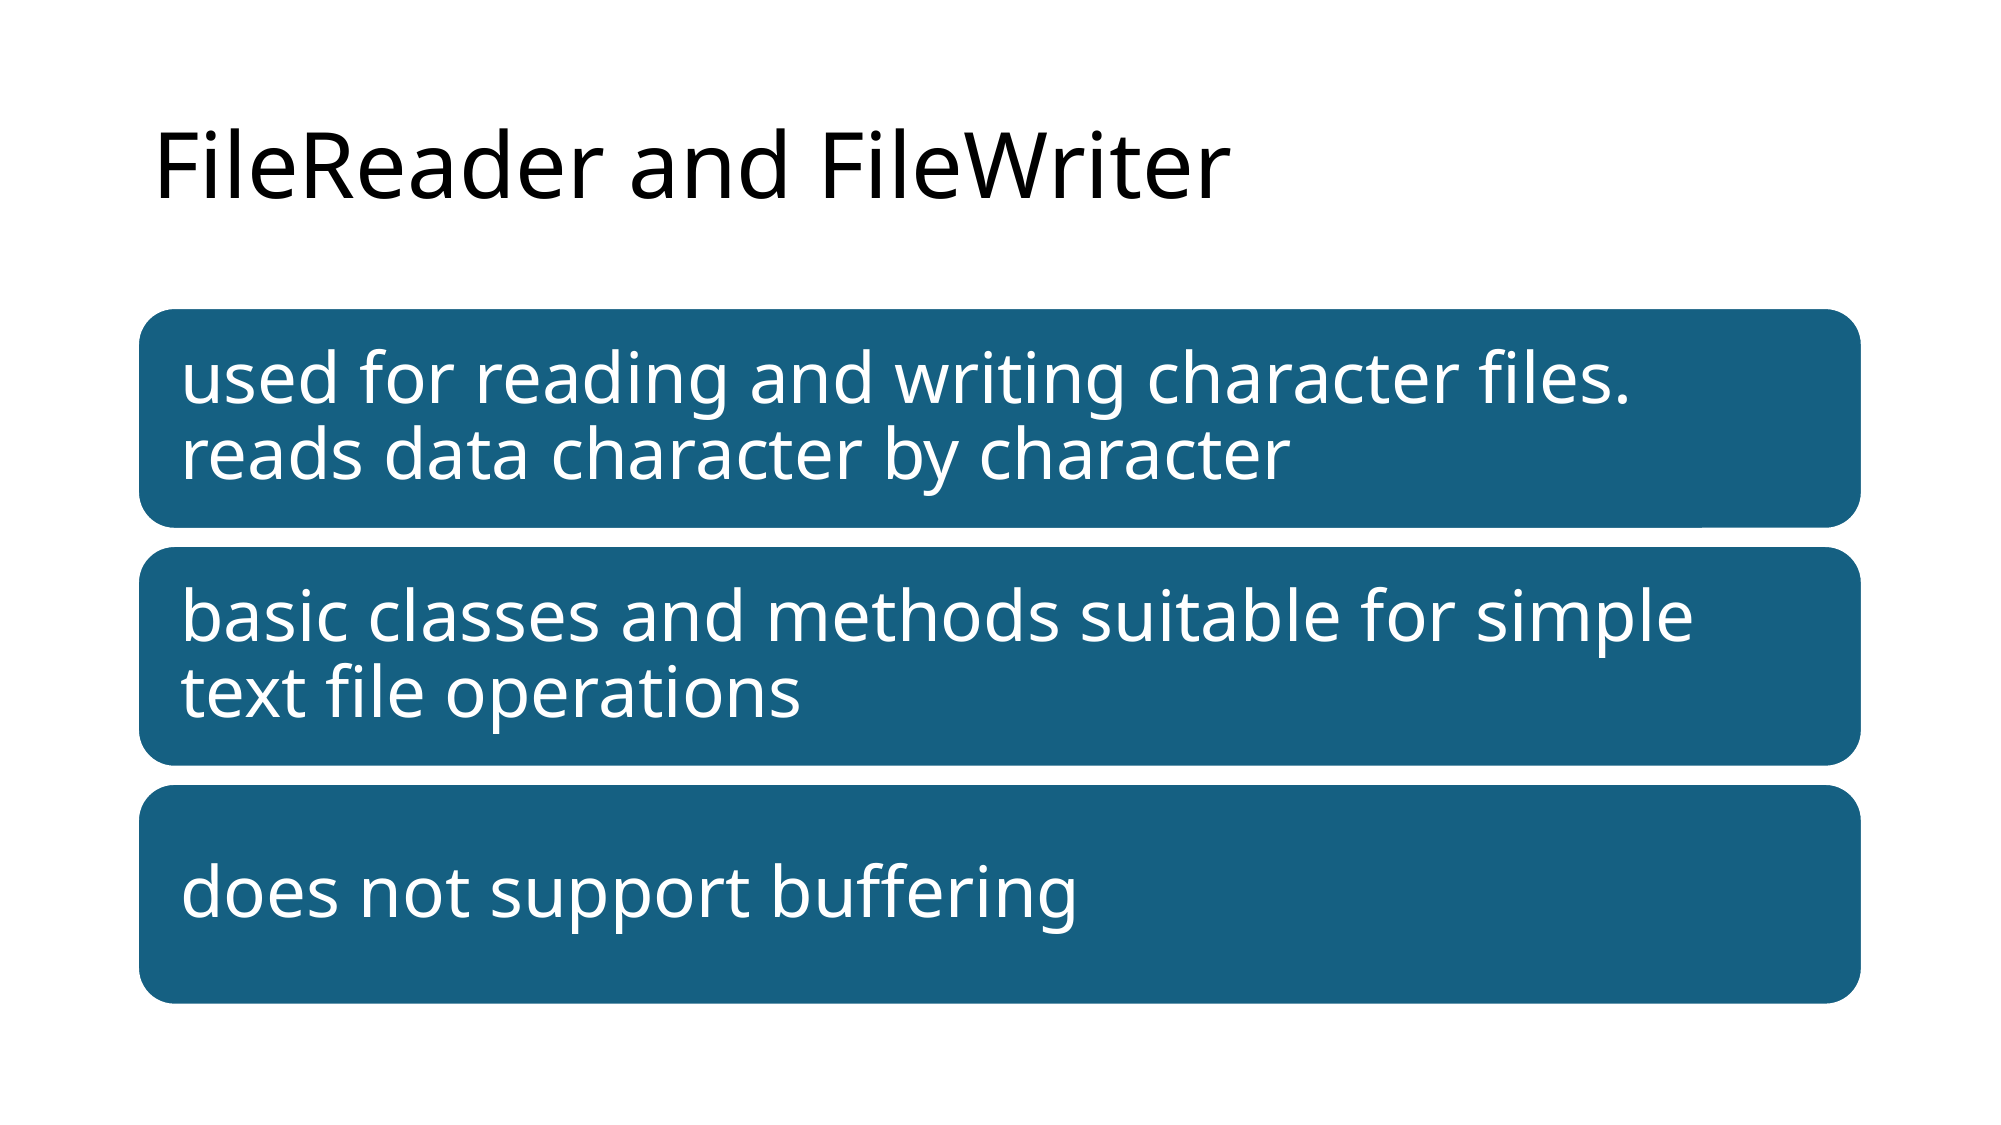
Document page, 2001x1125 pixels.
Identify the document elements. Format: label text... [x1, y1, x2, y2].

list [136, 298, 1863, 1014]
title FileReader and FileWriter [137, 59, 1863, 278]
